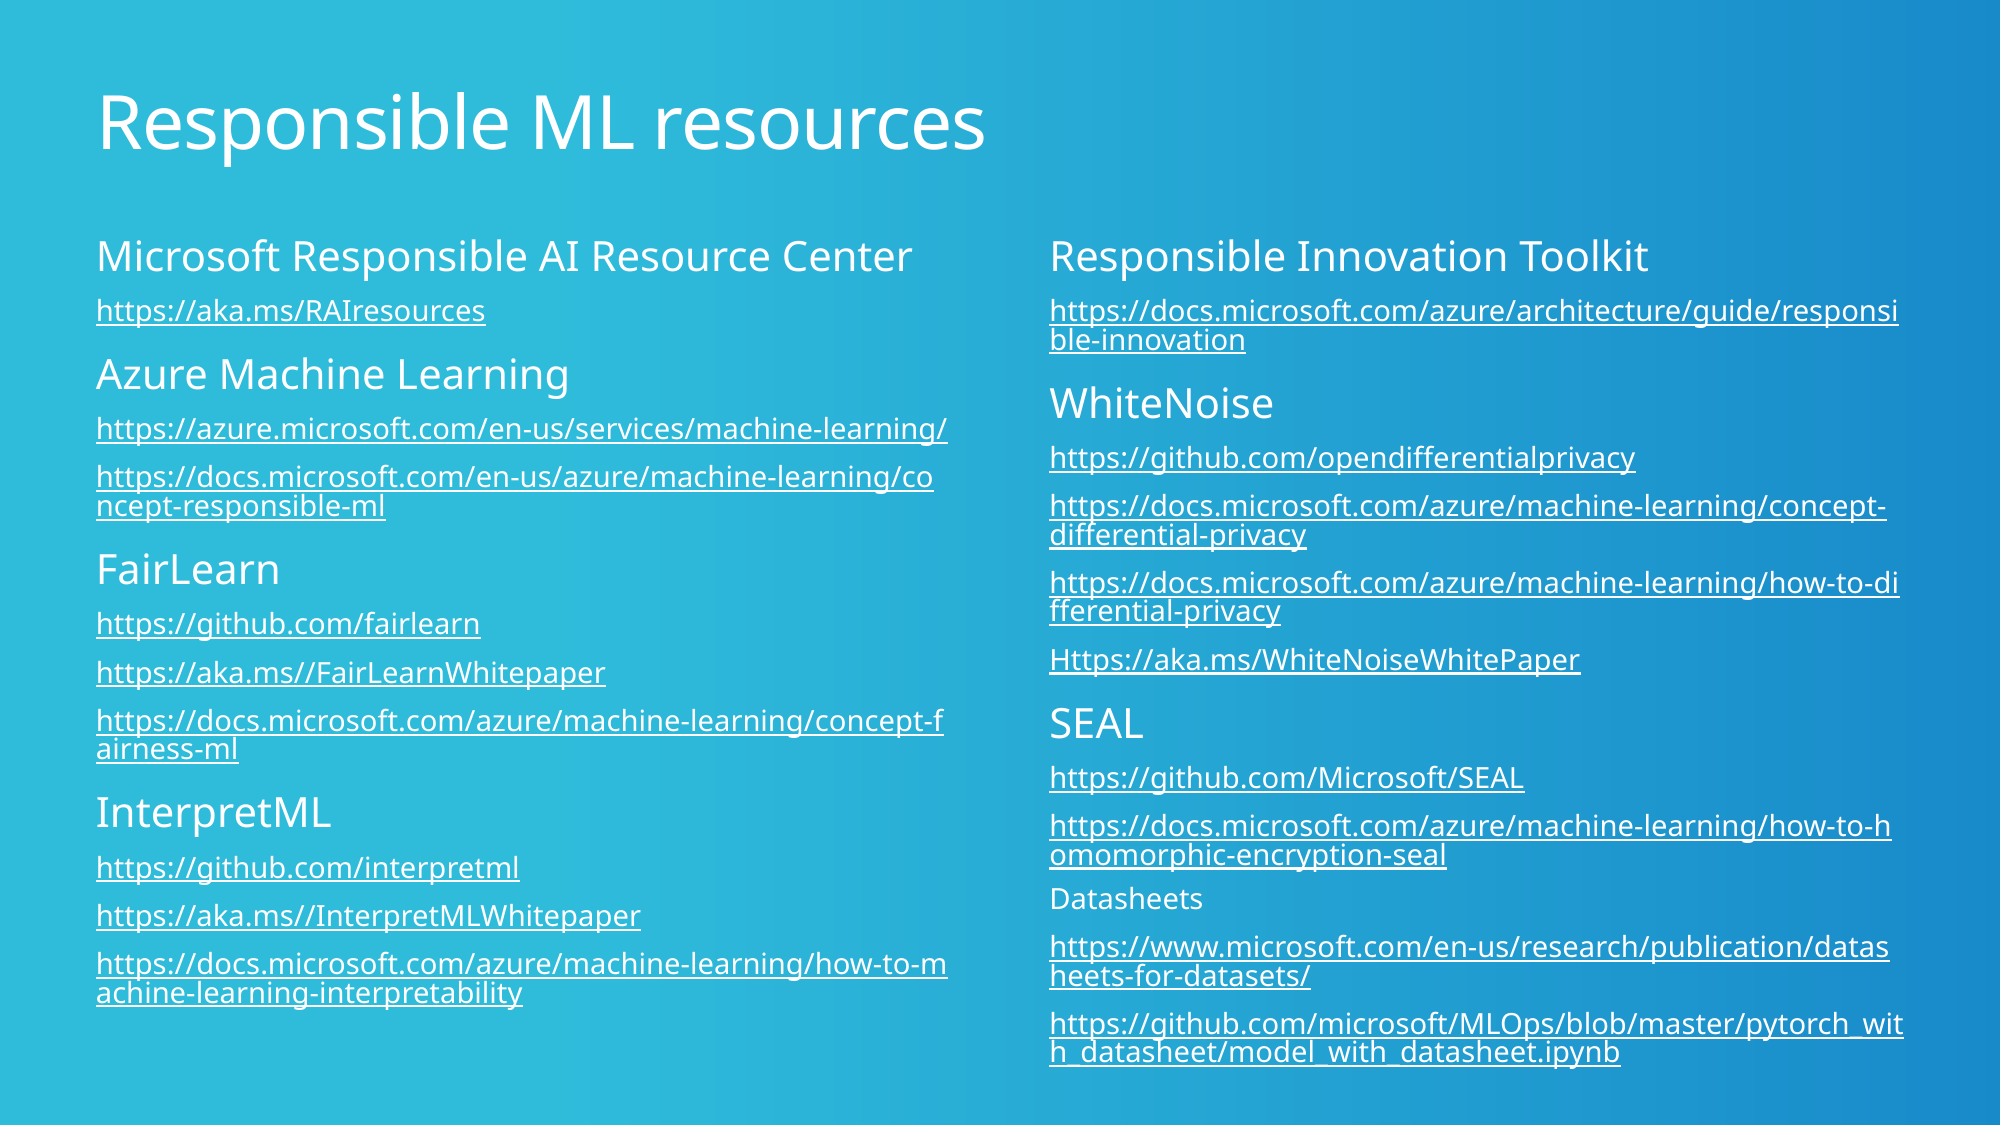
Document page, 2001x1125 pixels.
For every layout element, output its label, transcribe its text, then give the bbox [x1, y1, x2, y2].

list Microsoft Responsible AI Resource Center https://aka.ms/RAIresources Azure Machine Learning https://azure.microsoft.com/en-us/services/machine-learning/ https://docs.microsoft.com/en-us/azure/machine-learning/concept-responsible-ml FairLearn https://github.com/fairlearn https://aka.ms//FairLearnWhitepaper https://docs.microsoft.com/azure/machine-learning/concept-fairness-ml InterpretML https://github.com/interpretml https://aka.ms//InterpretMLWhitepaper https://docs.microsoft.com/azure/machine-learning/how-to-machine-learning-interpretability [95, 235, 951, 1007]
title Responsible ML resources [96, 75, 1904, 166]
list Responsible Innovation Toolkit https://docs.microsoft.com/azure/architecture/guide/responsible-innovation WhiteNoise https://github.com/opendifferentialprivacy https://docs.microsoft.com/azure/machine-learning/concept-differential-privacy https://docs.microsoft.com/azure/machine-learning/how-to-differential-privacy Https://aka.ms/WhiteNoiseWhitePaper SEAL https://github.com/Microsoft/SEAL https://docs.microsoft.com/azure/machine-learning/how-to-homomorphic-encryption-seal Datasheets https://www.microsoft.com/en-us/research/publication/datasheets-for-datasets/ https://github.com/microsoft/MLOps/blob/master/pytorch_with_datasheet/model_with_datasheet.ipynb [1049, 235, 1905, 1058]
